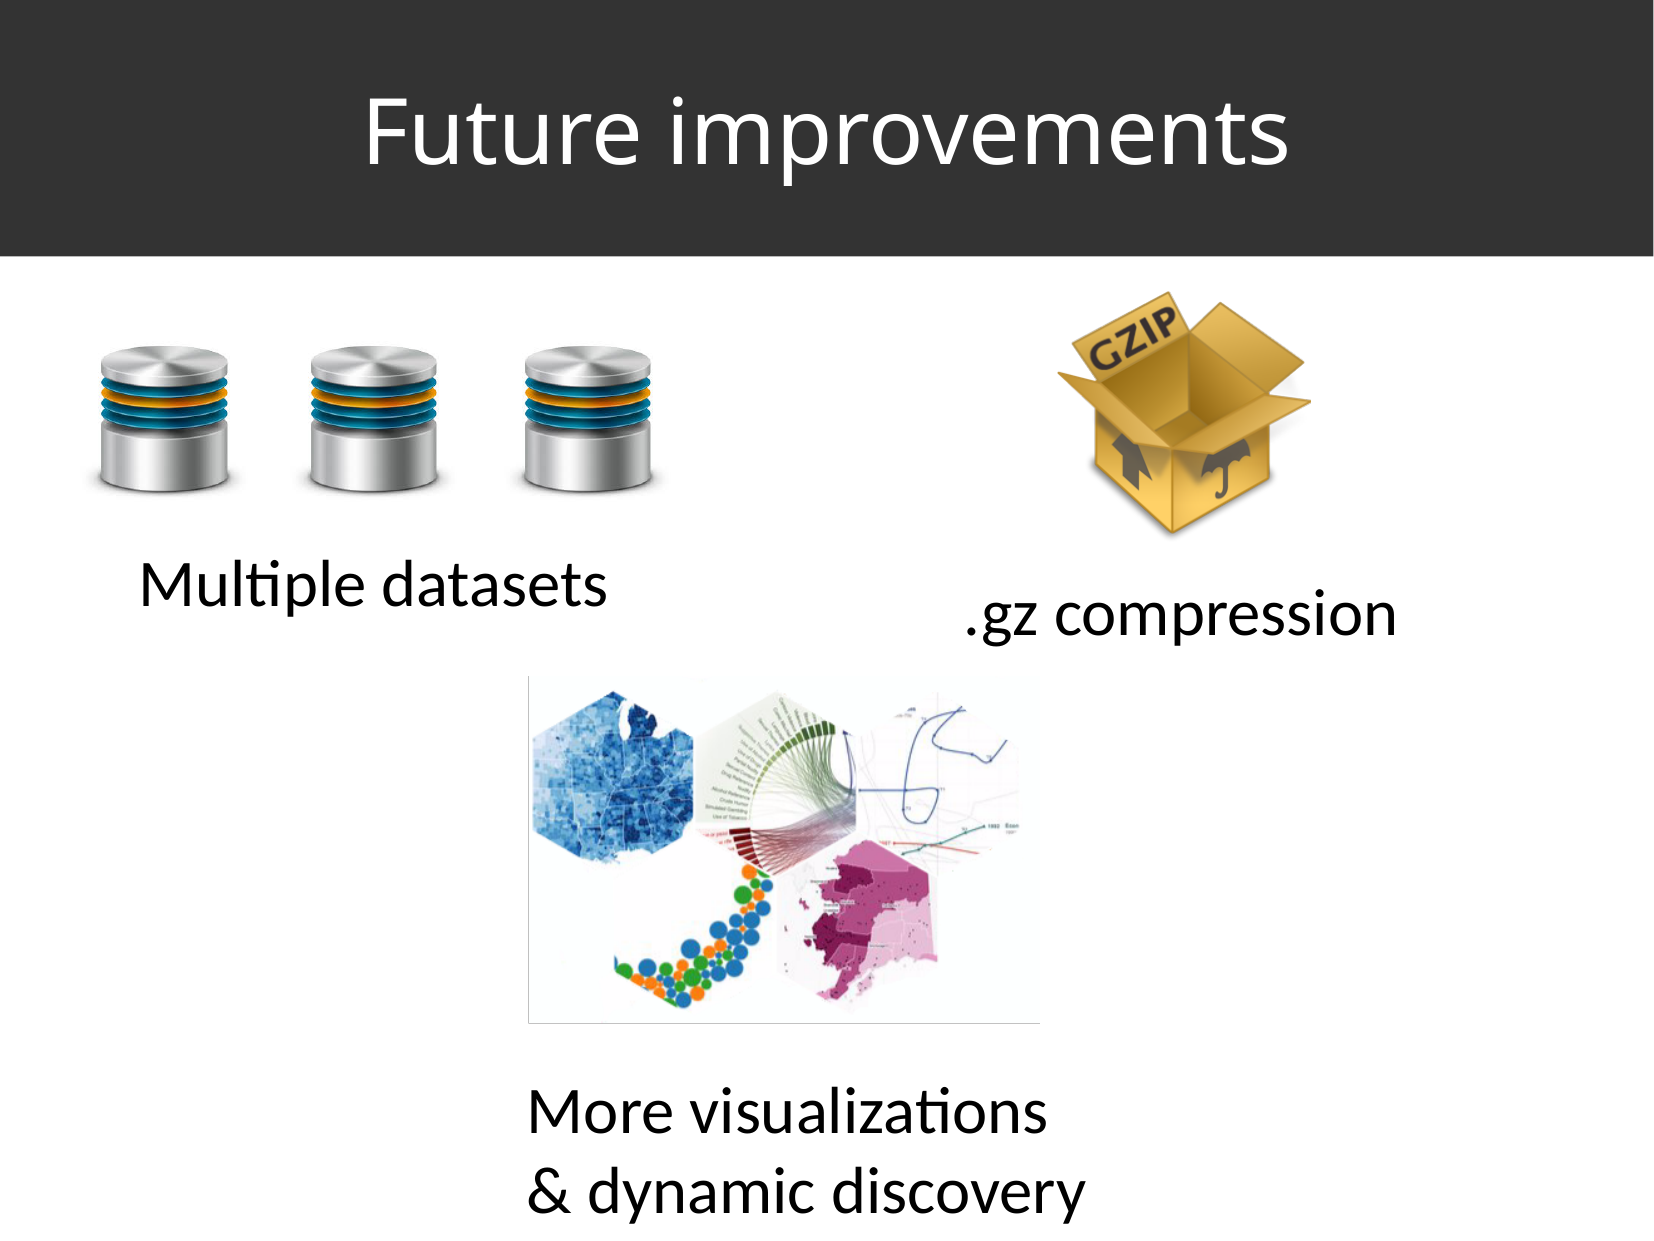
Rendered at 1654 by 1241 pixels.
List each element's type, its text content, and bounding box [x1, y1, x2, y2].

picture [290, 335, 457, 502]
picture [504, 335, 671, 502]
text_box .gz compression [949, 561, 1414, 657]
title Future improvements [0, 0, 1654, 257]
picture [451, 676, 1040, 1026]
text_box More visualizations & dynamic discovery [512, 1059, 1102, 1234]
picture [1052, 289, 1311, 548]
text_box Multiple datasets [123, 532, 624, 628]
picture [80, 335, 248, 502]
